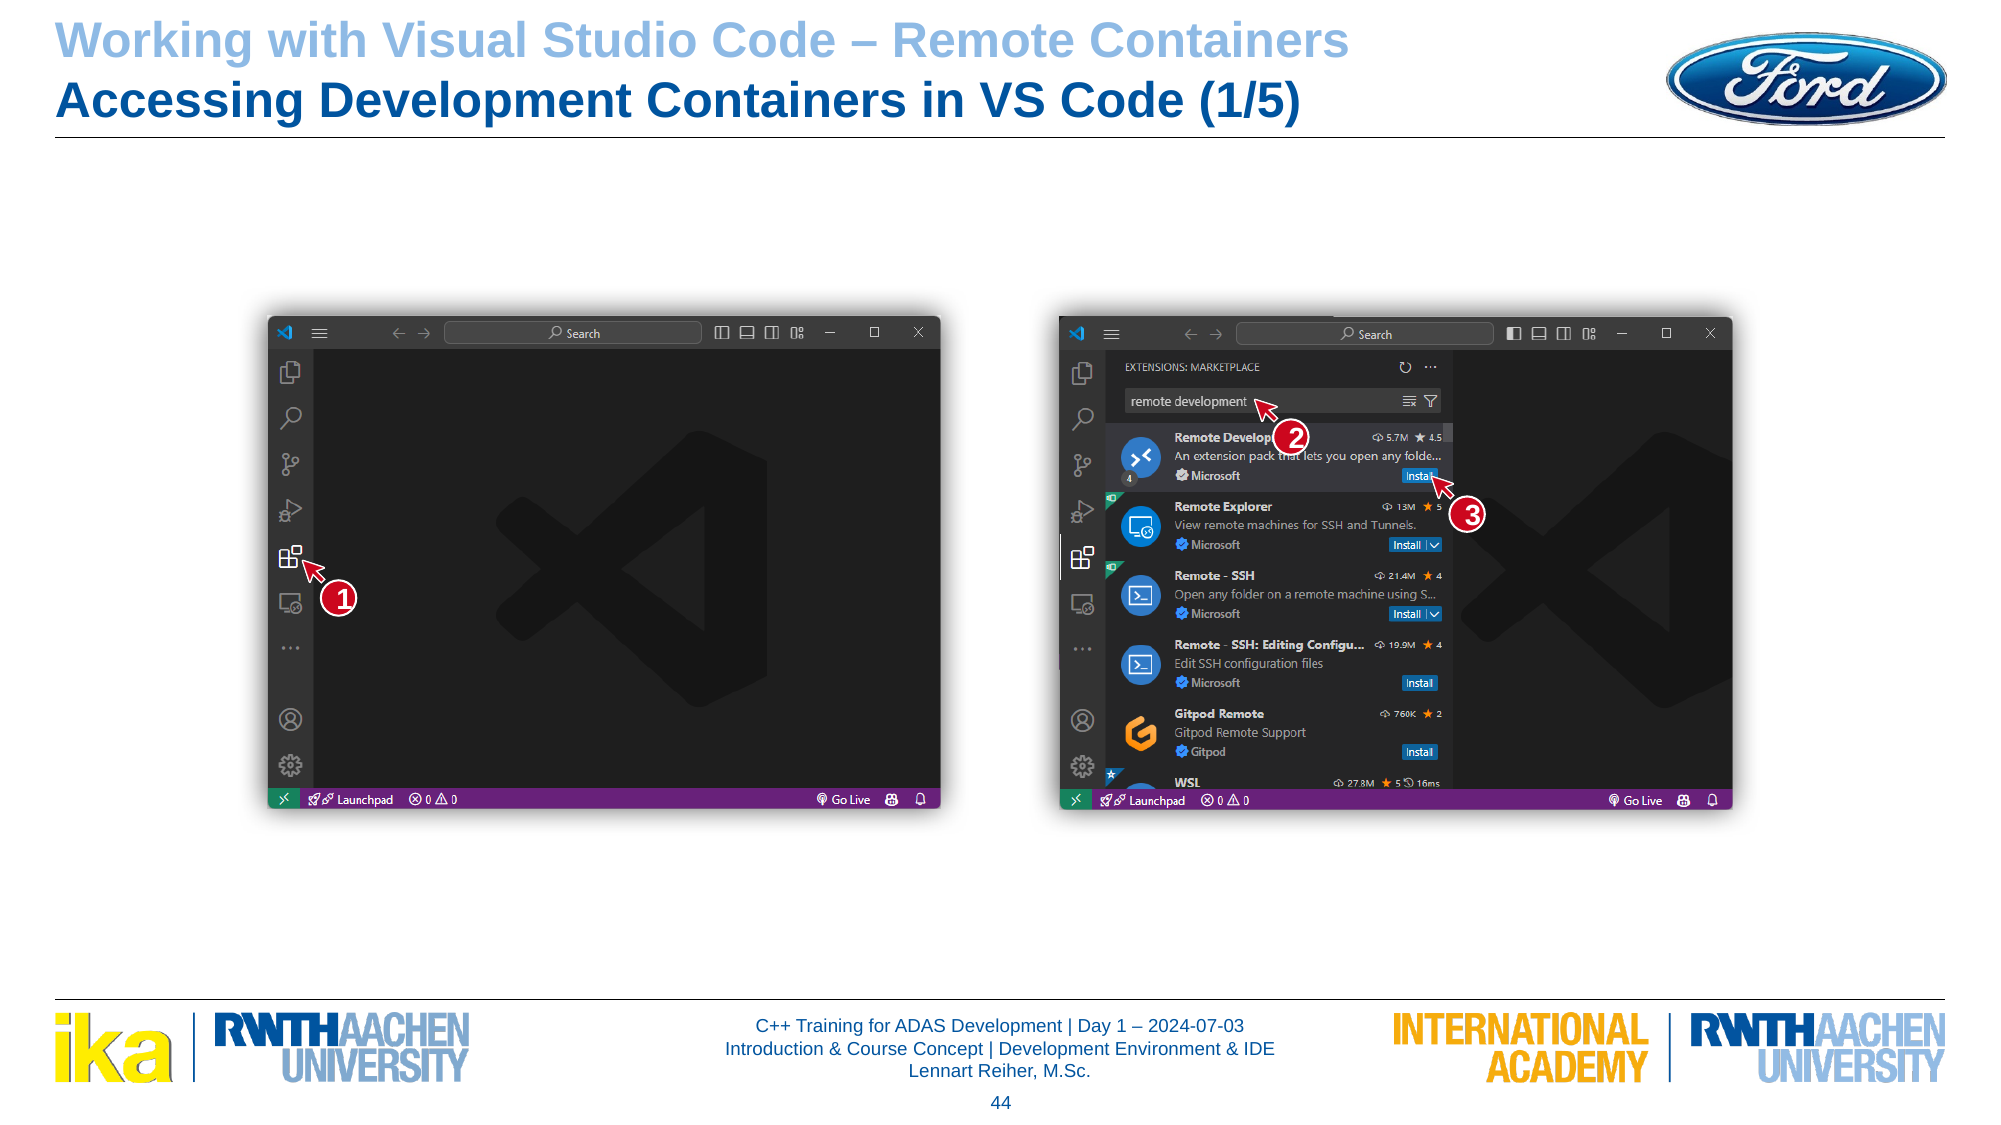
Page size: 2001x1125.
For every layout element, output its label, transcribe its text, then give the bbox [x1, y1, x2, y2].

picture [267, 315, 941, 809]
slide_number 44 [962, 1082, 1040, 1122]
picture [1394, 1012, 1945, 1083]
picture [55, 1012, 469, 1083]
list Working with Visual Studio Code – Remote Containers Accessing Development Containers in VS Code (1/5) [55, 7, 1945, 129]
picture [1059, 316, 1733, 810]
